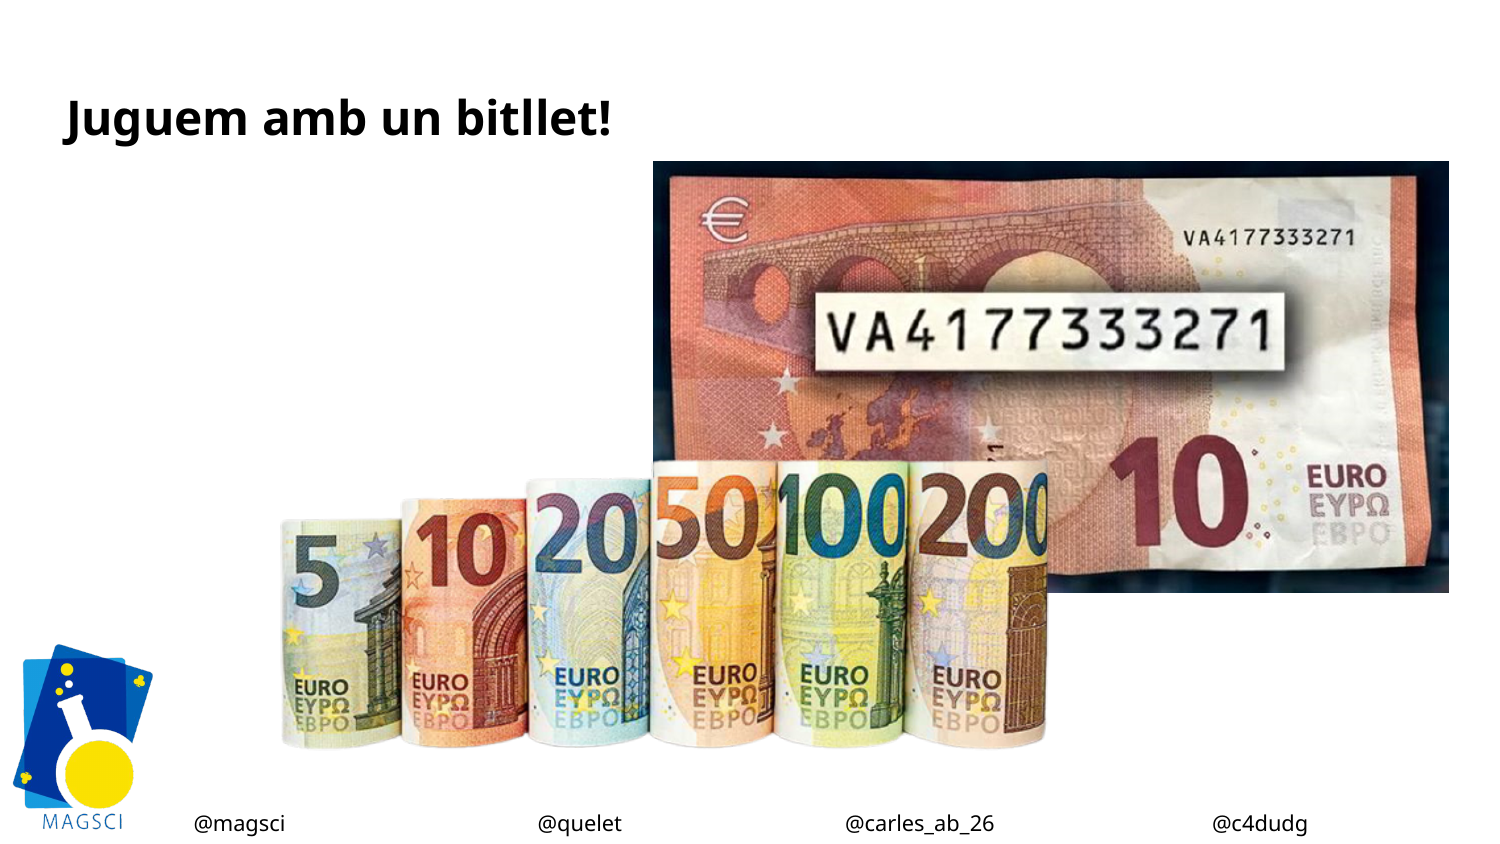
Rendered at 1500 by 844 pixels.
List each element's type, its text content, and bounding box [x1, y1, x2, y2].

picture [12, 640, 155, 832]
title Juguem amb un bitllet! [51, 72, 629, 167]
picture [257, 161, 1450, 772]
